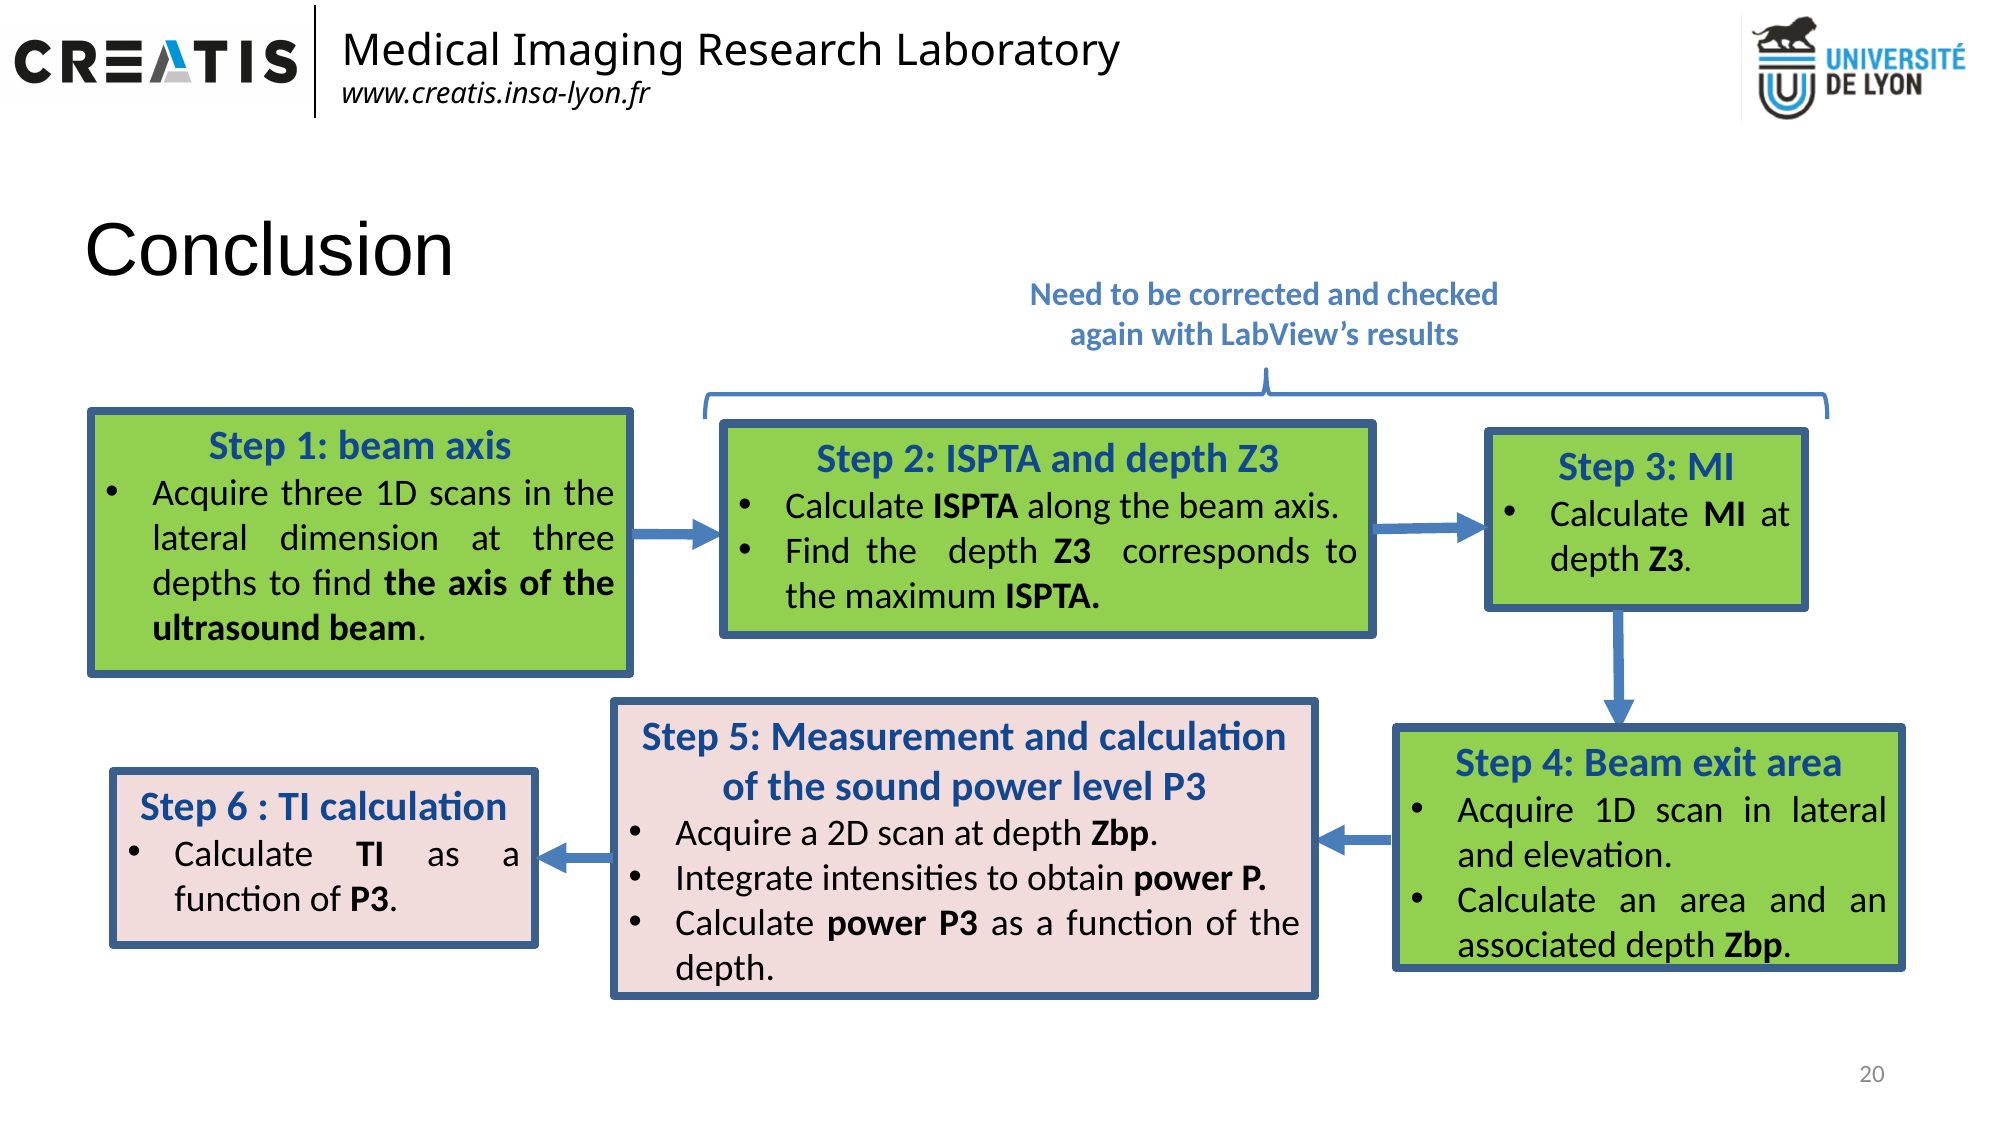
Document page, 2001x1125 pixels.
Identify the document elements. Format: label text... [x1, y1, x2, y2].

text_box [1372, 526, 1489, 530]
picture [1741, 9, 1969, 123]
text_box Step 3: MI Calculate MI at depth Z3. [1486, 429, 1807, 610]
text_box Step 2: ISPTA and depth Z3 Calculate ISPTA along the beam axis. Find the depth Z3 corresponds to the maximum ISPTA. [722, 421, 1375, 637]
text_box Step 5: Measurement and calculation of the sound power level P3 Acquire a 2D scan at depth Zbp. Integrate intensities to obtain power P. Calculate power P3 as a function of the depth. [612, 699, 1317, 998]
slide_number 20 [1433, 1042, 1900, 1103]
text_box Step 1: beam axis Acquire three 1D scans in the lateral dimension at three depths to find the axis of the ultrasound beam. [89, 409, 632, 676]
text_box Step 4: Beam exit area Acquire 1D scan in lateral and elevation. Calculate an area and an associated depth Zbp. [1394, 725, 1904, 970]
picture [0, 24, 311, 99]
text_box Step 6 : TI calculation Calculate TI as a function of P3. [111, 769, 537, 947]
text_box Need to be corrected and checked again with LabView’s results [985, 264, 1544, 360]
text_box [704, 368, 1829, 420]
text_box Conclusion [69, 192, 1591, 298]
